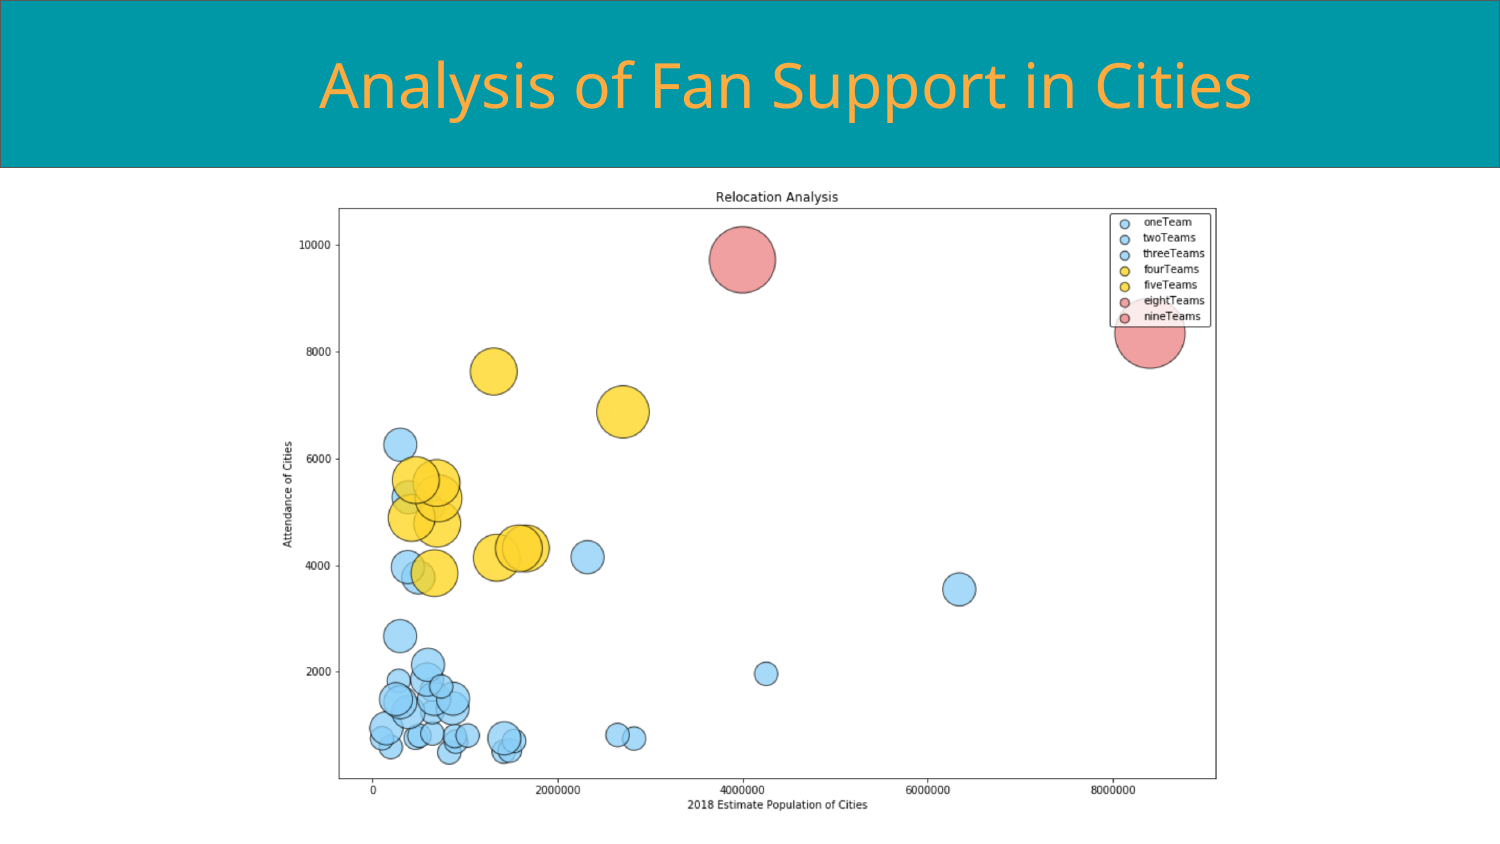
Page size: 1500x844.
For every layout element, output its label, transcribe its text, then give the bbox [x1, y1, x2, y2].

text_box Analysis of Fan Support in Cities [0, 0, 1500, 168]
picture [251, 162, 1249, 829]
